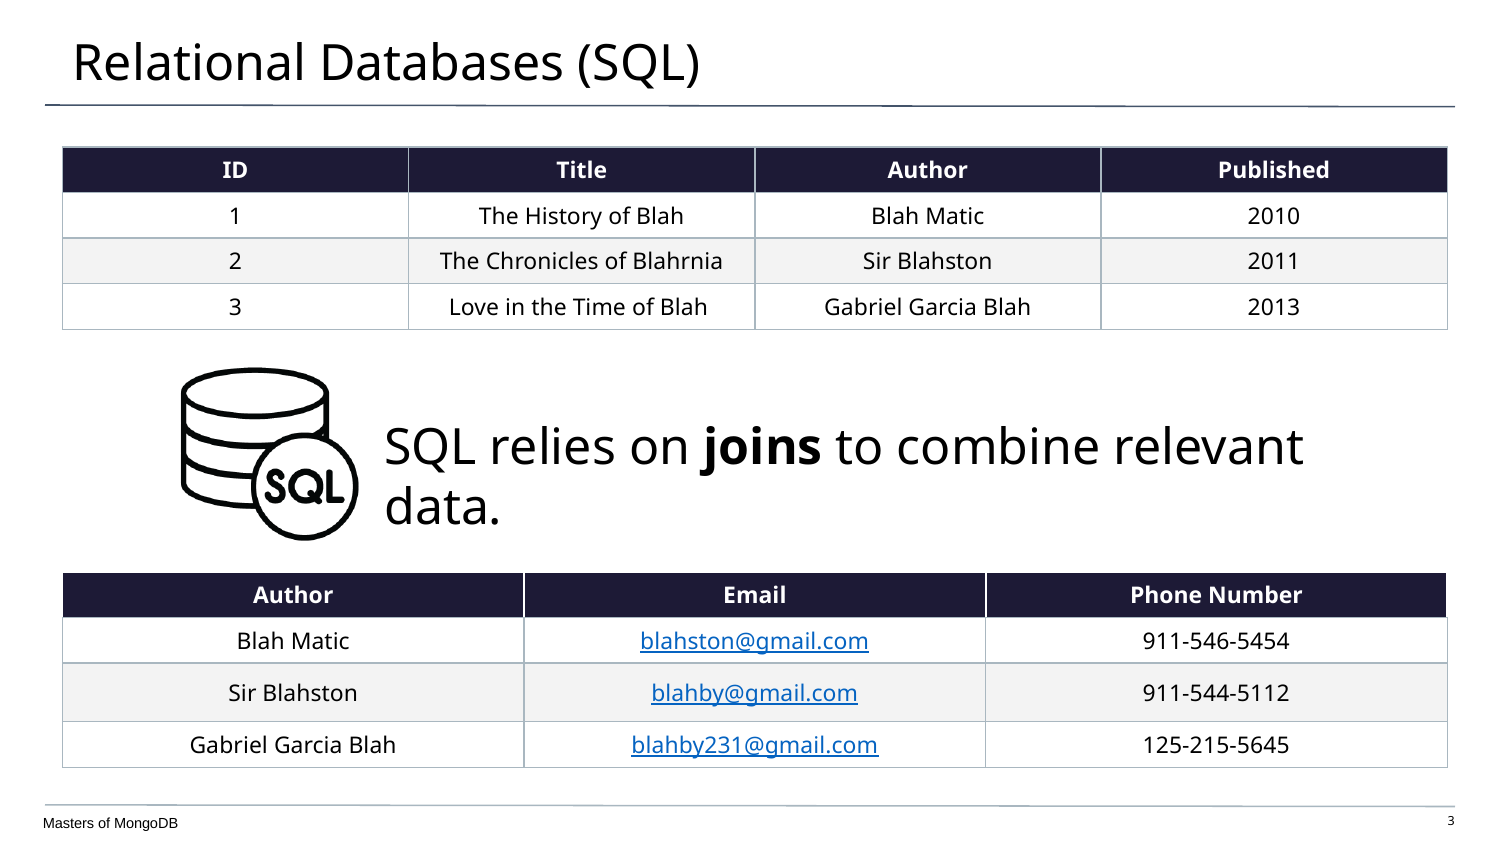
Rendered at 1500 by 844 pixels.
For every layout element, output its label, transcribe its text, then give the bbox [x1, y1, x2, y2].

table_cell Blah Matic [756, 193, 1100, 237]
table_cell 125-215-5645 [986, 722, 1447, 767]
table_cell 911-544-5112 [986, 664, 1447, 721]
text_box SQL relies on joins to combine relevant data. [374, 399, 1412, 502]
table_header Email [525, 573, 985, 617]
table_cell blahston@gmail.com [525, 618, 985, 662]
table_header Author [63, 573, 523, 617]
table_header Author [756, 148, 1100, 192]
table_header Phone Number [987, 573, 1446, 617]
table_cell Gabriel Garcia Blah [63, 722, 523, 767]
table_cell Sir Blahston [63, 664, 523, 721]
table_cell blahby@gmail.com [525, 664, 985, 721]
table_cell The Chronicles of Blahrnia [409, 239, 754, 283]
table_header ID [63, 148, 408, 192]
table_cell 2011 [1102, 239, 1447, 283]
table_cell Gabriel Garcia Blah [756, 284, 1100, 329]
table_cell blahby231@gmail.com [525, 722, 985, 767]
table_cell Blah Matic [63, 618, 523, 662]
table_header Title [409, 148, 754, 192]
table_cell 2013 [1102, 284, 1447, 329]
table_cell Sir Blahston [756, 239, 1100, 283]
subtitle Masters of MongoDB [0, 806, 1306, 844]
table_header Published [1102, 148, 1447, 192]
table_cell 3 [63, 284, 408, 329]
table_cell 911-546-5454 [986, 618, 1447, 662]
table_cell 2 [63, 239, 408, 283]
table_cell 2010 [1102, 193, 1447, 237]
table_cell The History of Blah [409, 193, 754, 237]
table_cell 1 [63, 193, 408, 237]
picture [166, 352, 370, 549]
title Relational Databases (SQL) [0, 0, 1500, 88]
table_cell Love in the Time of Blah [409, 284, 754, 329]
